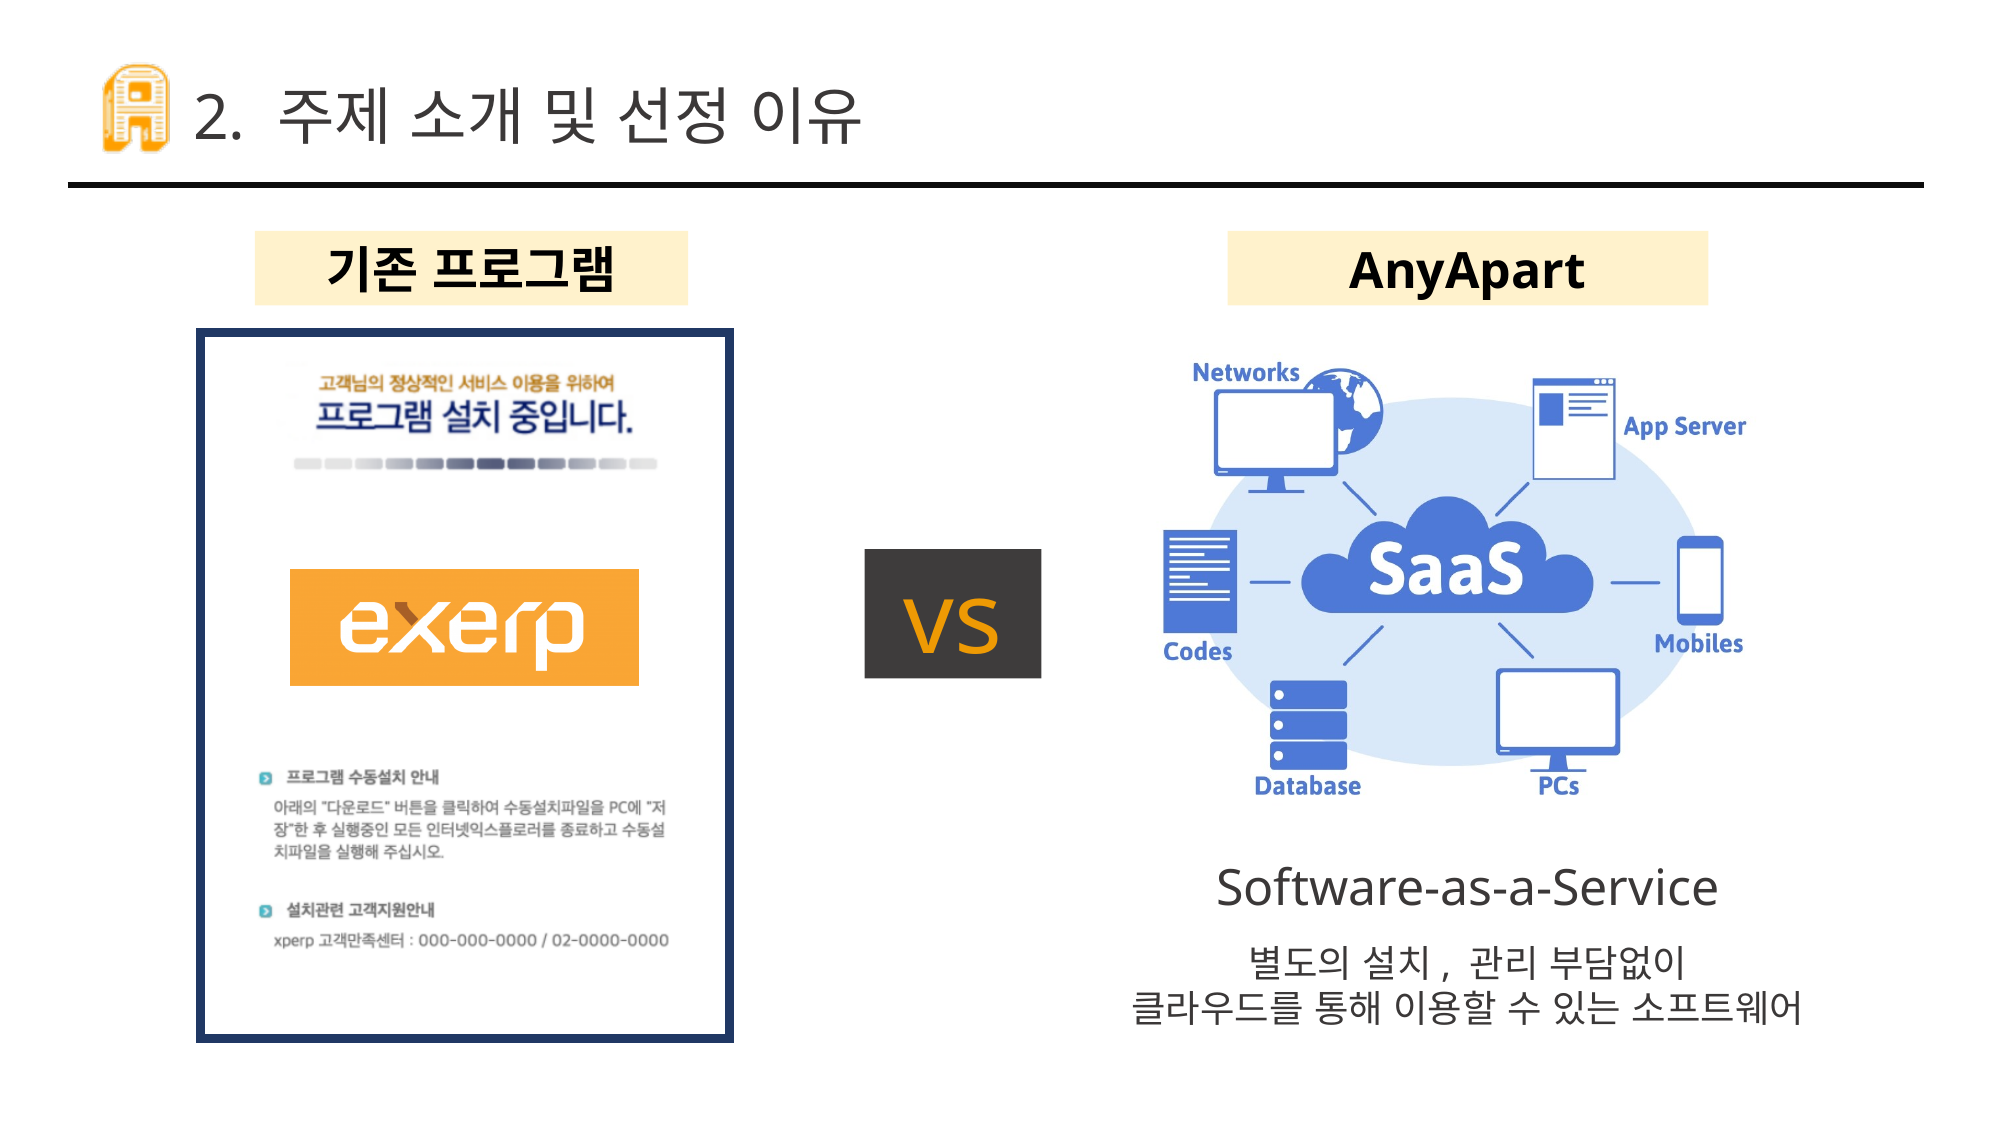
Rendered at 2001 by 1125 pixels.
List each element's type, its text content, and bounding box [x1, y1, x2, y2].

picture [248, 350, 695, 963]
text_box 기존 프로그램 [254, 230, 689, 306]
text_box 별도의 설치, 관리 부담없이 클라우드를 통해 이용할 수 있는 소프트웨어 [1116, 932, 1820, 1038]
text_box AnyApart [1227, 230, 1709, 306]
picture [1114, 332, 1787, 819]
text_box Software-as-a-Service [1201, 847, 1735, 923]
text_box vs [864, 548, 1042, 679]
text_box 2. 주제 소개 및 선정 이유 [178, 69, 880, 160]
picture [73, 48, 186, 159]
text_box [199, 331, 731, 1040]
